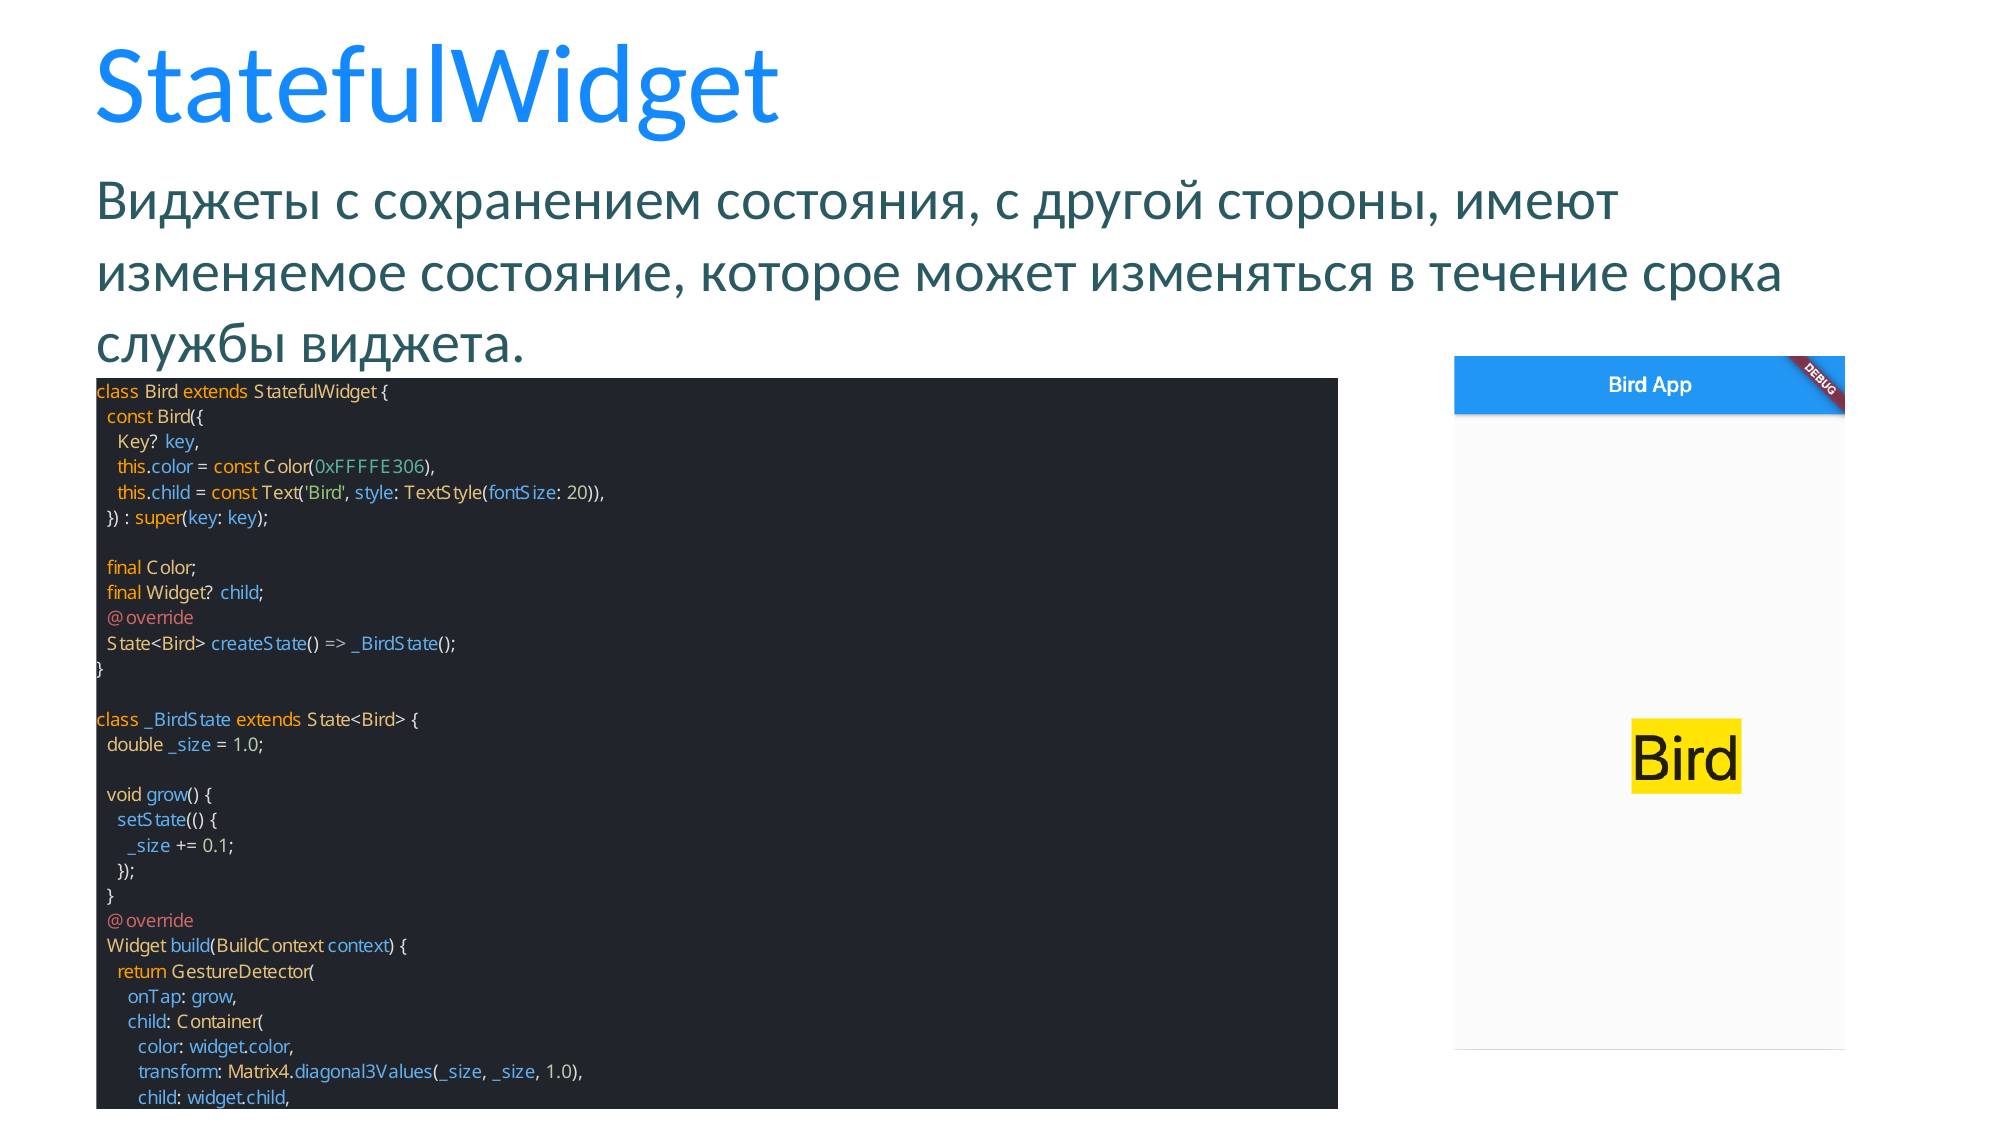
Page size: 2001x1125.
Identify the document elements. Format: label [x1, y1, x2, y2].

picture [96, 15, 1904, 1110]
